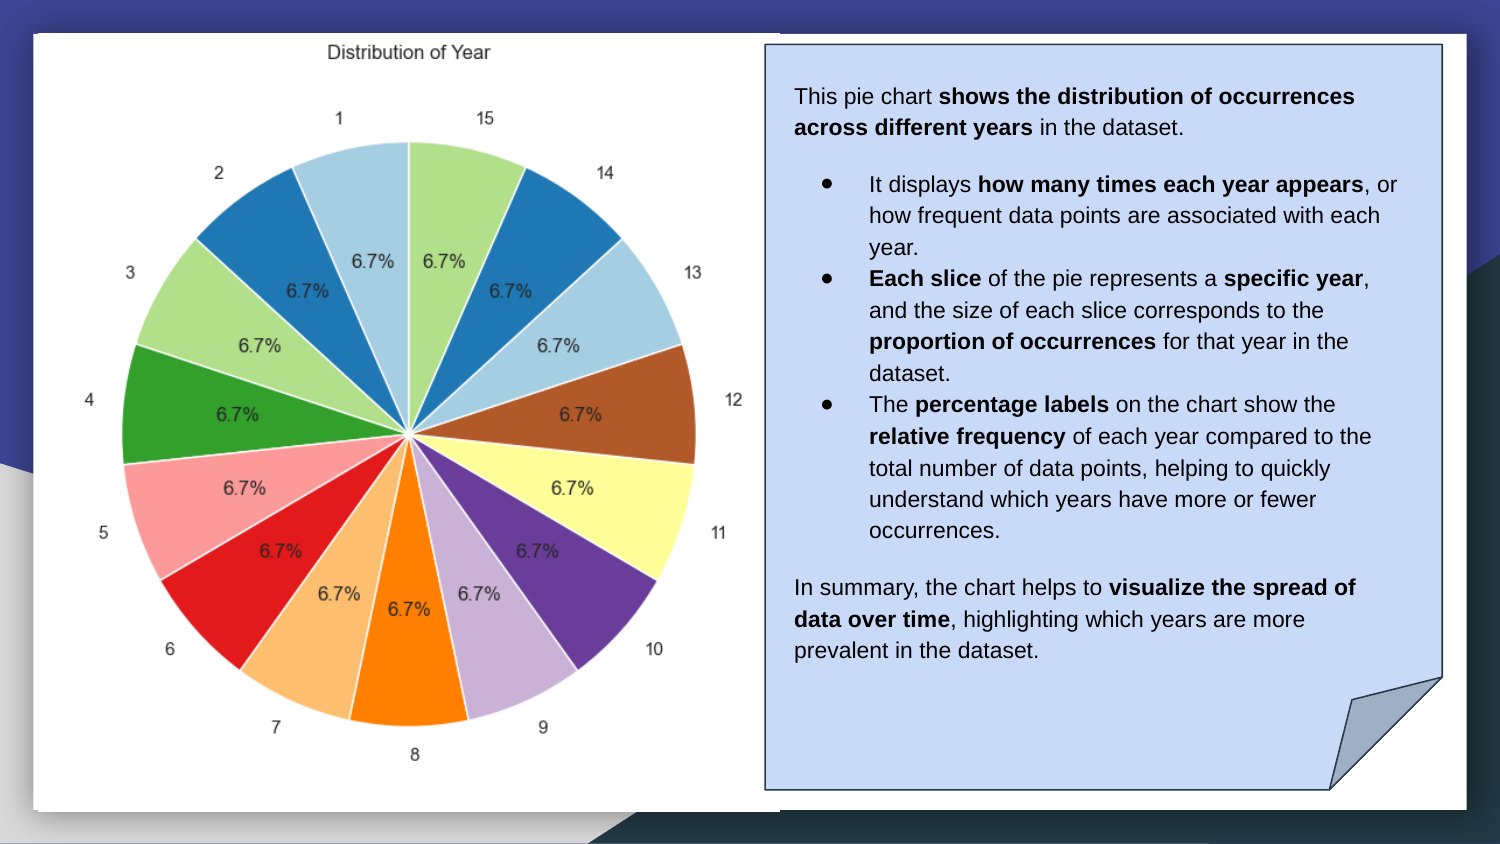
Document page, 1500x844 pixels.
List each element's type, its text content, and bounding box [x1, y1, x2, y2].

text_box [784, 731, 1389, 790]
picture [38, 33, 780, 812]
text_box This pie chart shows the distribution of occurrences across different years in the dataset. It displays how many times each year appears, or how frequent data points are associated with each year. Each slice of the pie represents a specific year, and the size of each slice corresponds to the proportion of occurrences for that year in the dataset. The percentage labels on the chart show the relative frequency of each year compared to the total number of data points, helping to quickly understand which years have more or fewer occurrences. In summary, the chart helps to visualize the spread of data over time, highlighting which years are more prevalent in the dataset. [784, 62, 1420, 731]
text_box [784, 44, 1443, 700]
